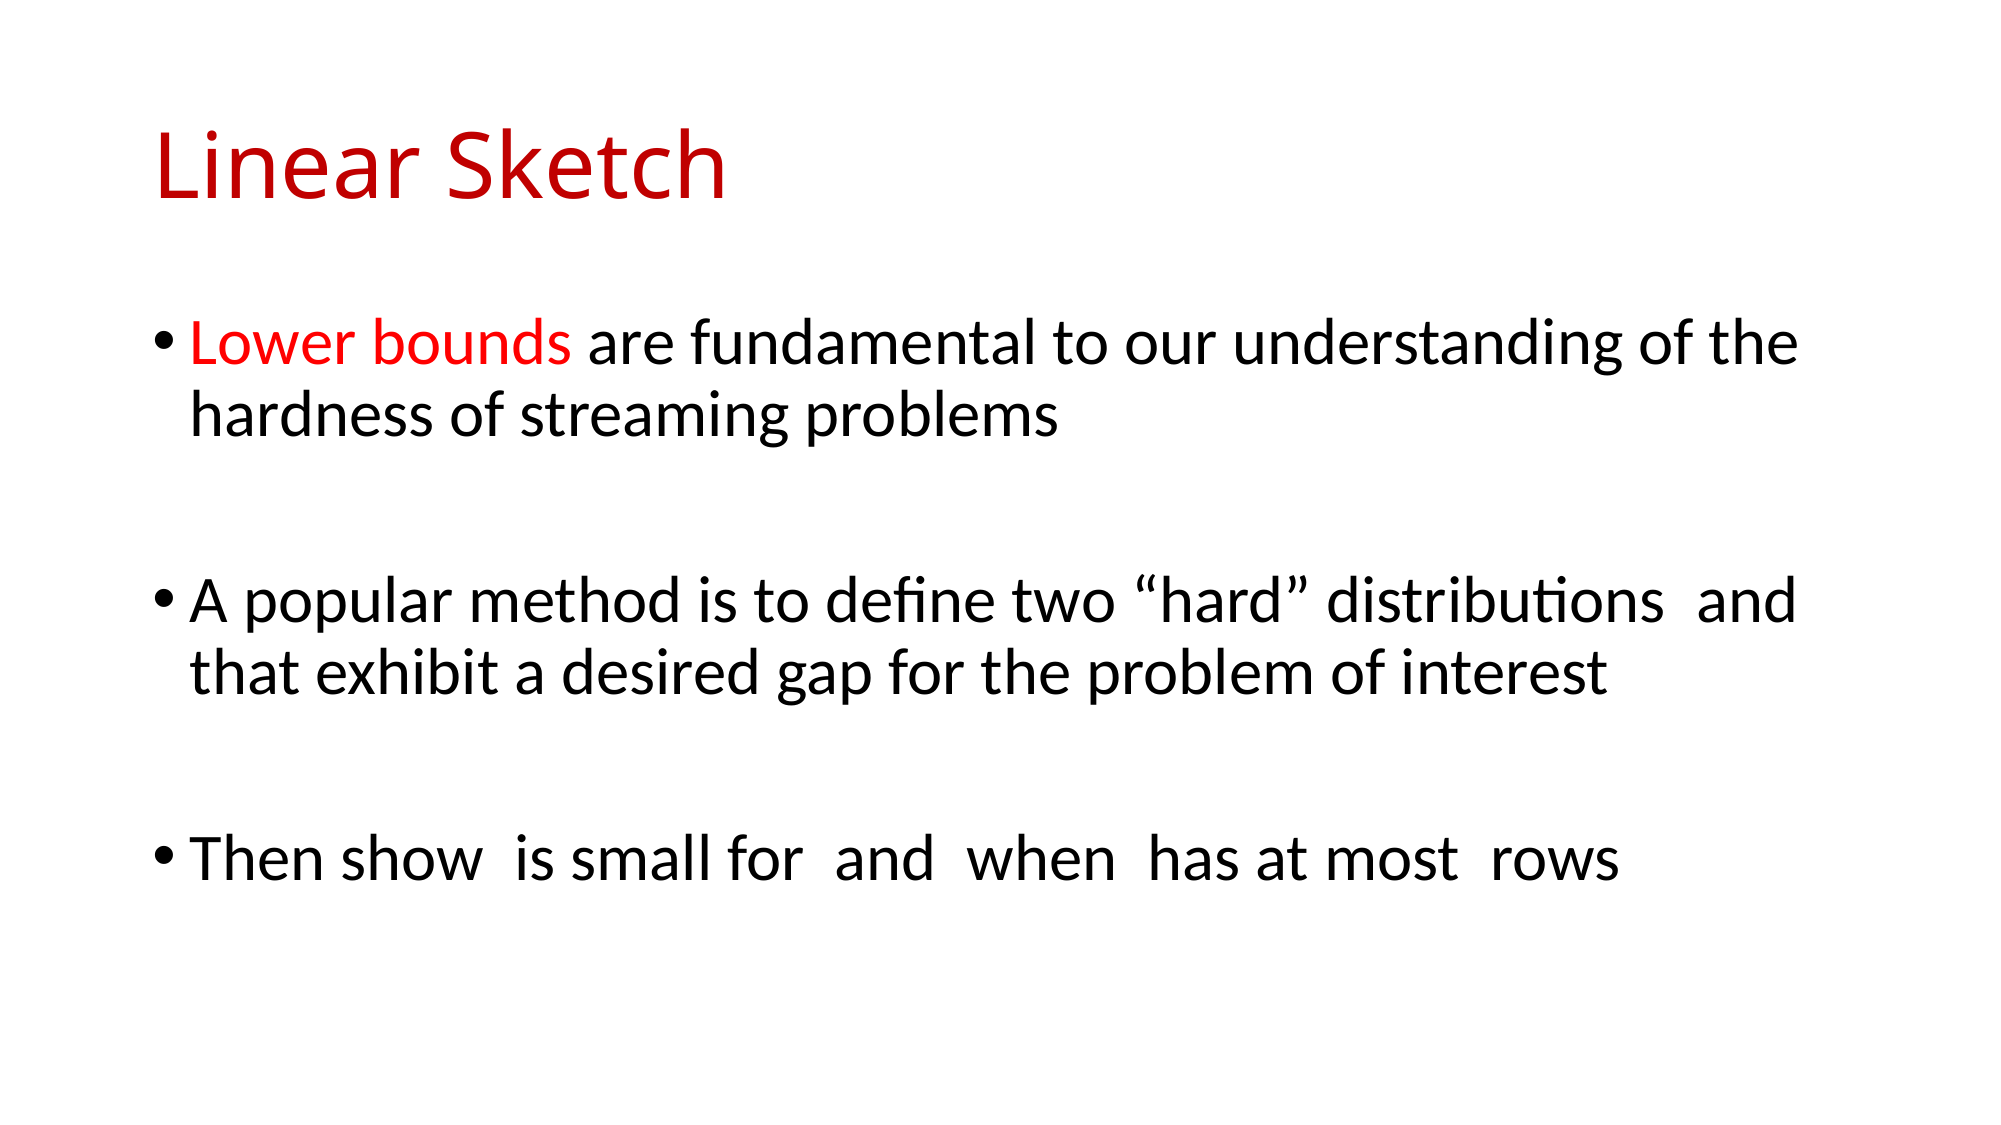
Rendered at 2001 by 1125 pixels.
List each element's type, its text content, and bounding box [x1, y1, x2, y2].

title Linear Sketch [137, 59, 1863, 278]
